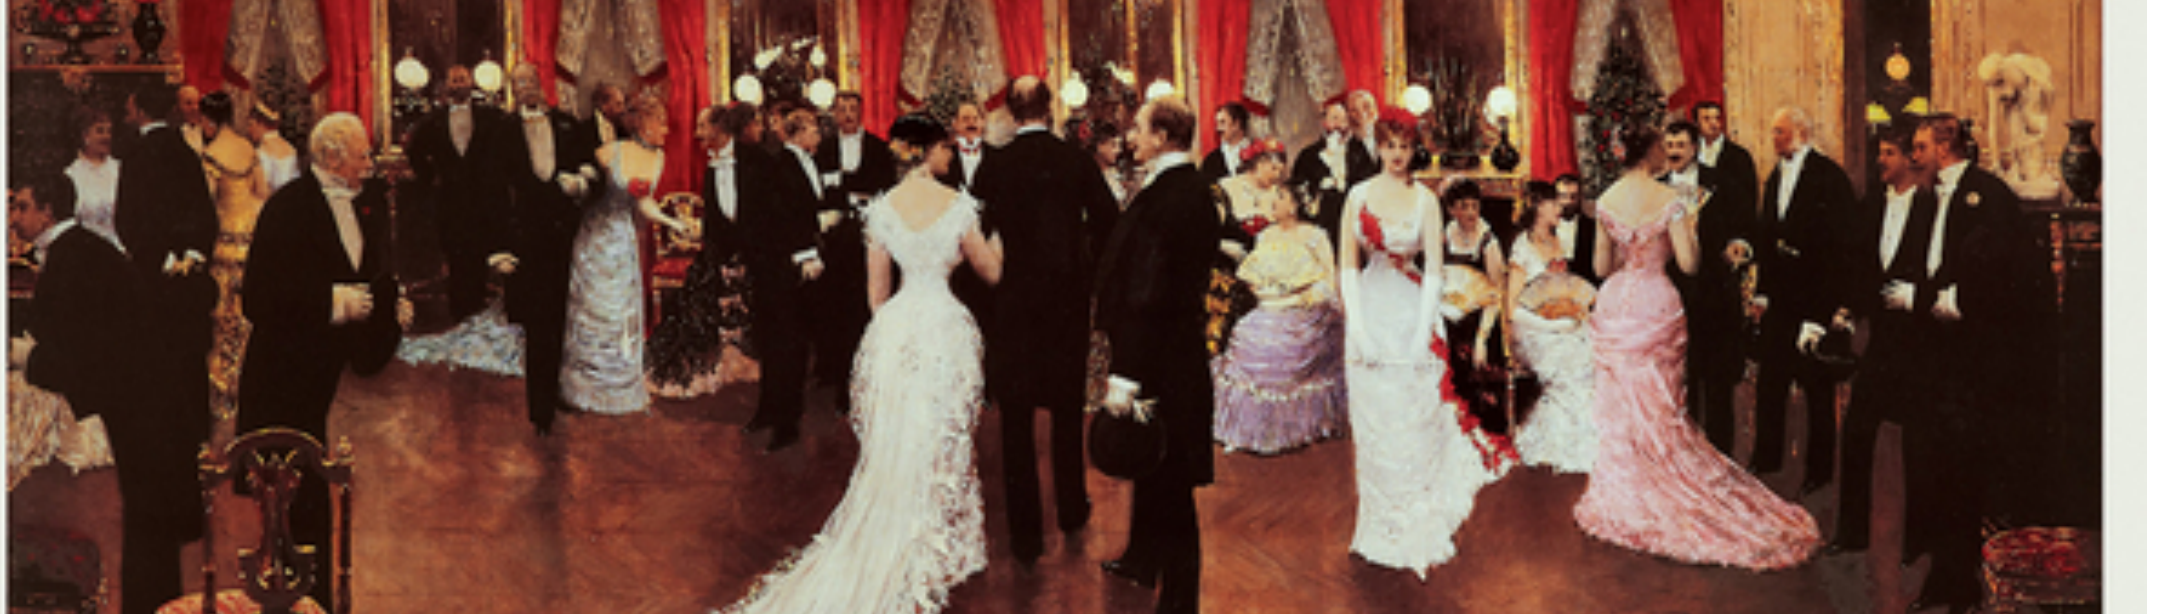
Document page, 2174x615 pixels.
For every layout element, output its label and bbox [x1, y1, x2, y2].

list [0, 0, 2147, 614]
